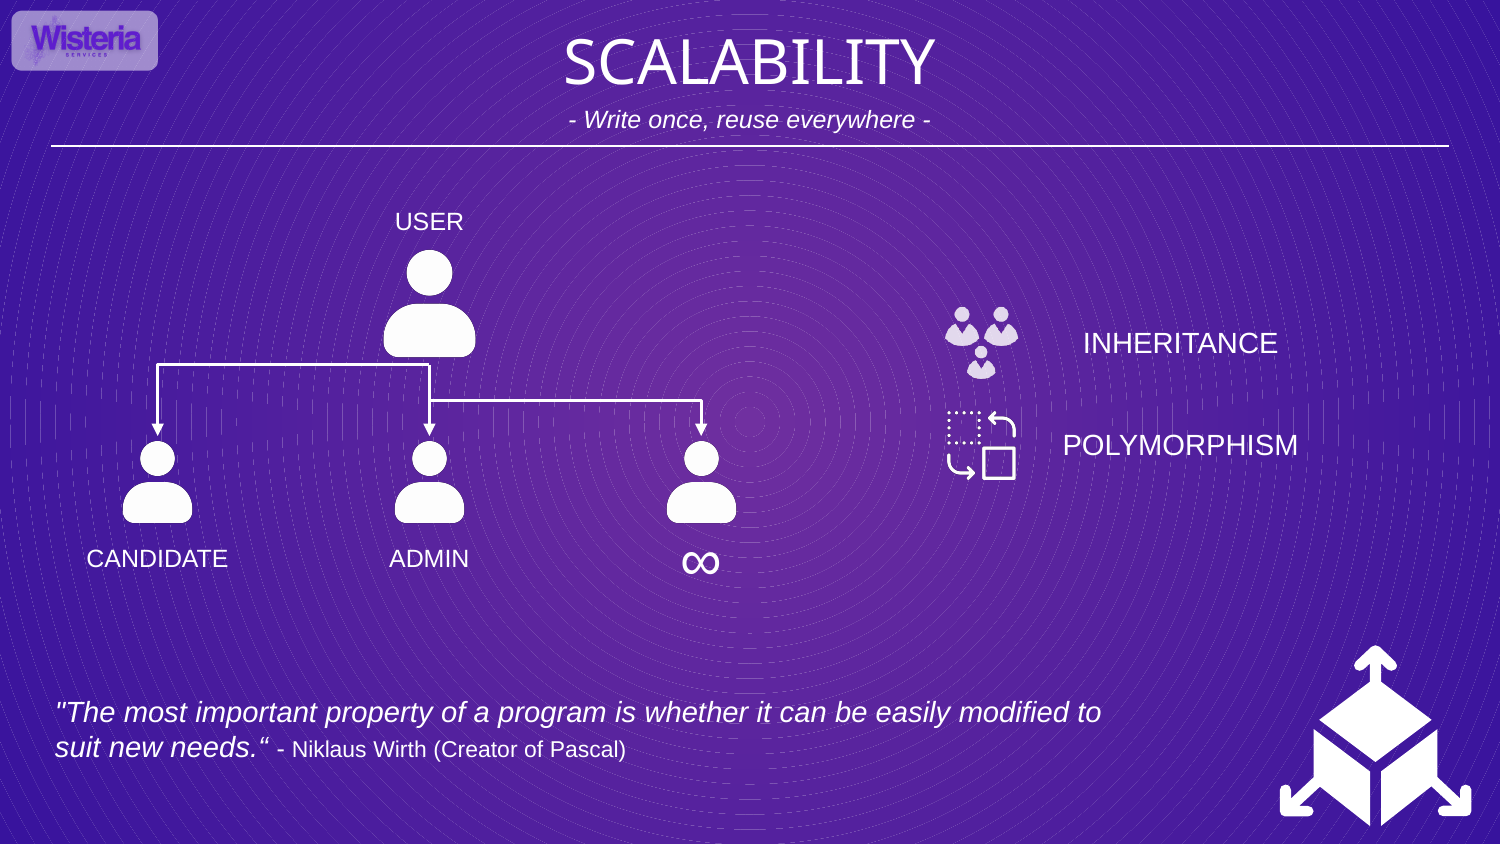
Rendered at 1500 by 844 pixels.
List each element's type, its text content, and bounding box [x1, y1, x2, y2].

text_box ∞ [631, 514, 771, 600]
picture [947, 411, 1016, 480]
picture [654, 435, 748, 529]
text_box - Write once, reuse everywhere - [532, 96, 968, 141]
text_box CANDIDATE [59, 534, 256, 580]
picture [111, 435, 205, 529]
text_box "The most important property of a program is whether it can be easily modified to suit new needs.“ - Niklaus Wirth (Creator of Pascal) [40, 686, 1168, 771]
picture [368, 242, 491, 366]
text_box INHERITANCE [1042, 317, 1320, 368]
picture [7, 9, 163, 72]
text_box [157, 364, 429, 437]
text_box SCALABILITY [51, 12, 1449, 113]
text_box POLYMORPHISM [1042, 418, 1320, 469]
picture [936, 297, 1027, 388]
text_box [1279, 645, 1472, 827]
text_box USER [368, 197, 491, 242]
picture [382, 435, 476, 529]
text_box ADMIN [331, 535, 528, 581]
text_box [529, 264, 602, 537]
